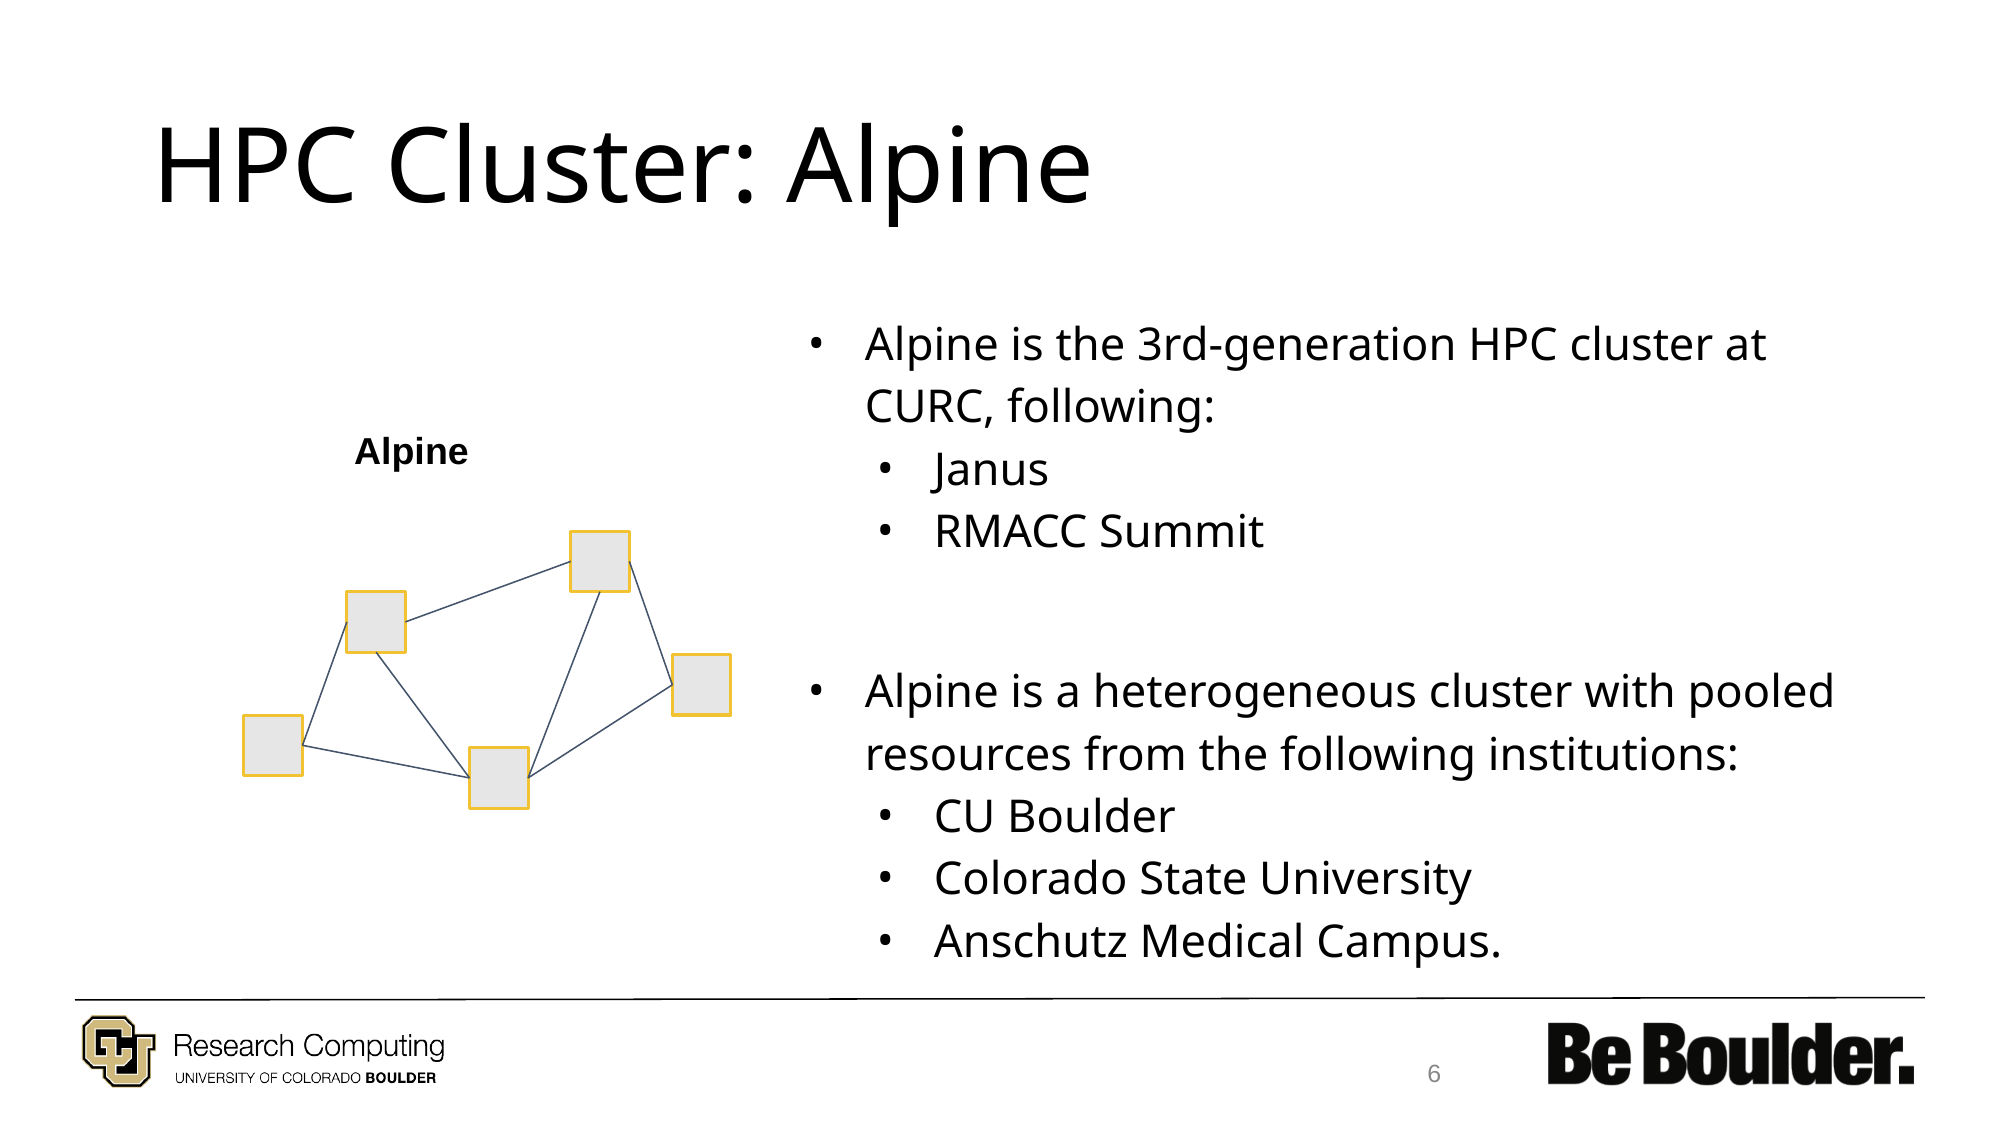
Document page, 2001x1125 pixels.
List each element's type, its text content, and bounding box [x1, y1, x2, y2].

picture [1524, 1015, 1938, 1088]
picture [81, 1015, 444, 1088]
title HPC Cluster: Alpine [137, 59, 1863, 278]
list Alpine is the 3rd-generation HPC cluster at CURC, following: Janus RMACC Summit Alpine is a heterogeneous cluster with pooled resources from the following institutions: CU Boulder Colorado State University Anschutz Medical Campus. [781, 299, 1863, 983]
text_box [243, 411, 732, 809]
slide_number ‹#› [1412, 1042, 1525, 1103]
